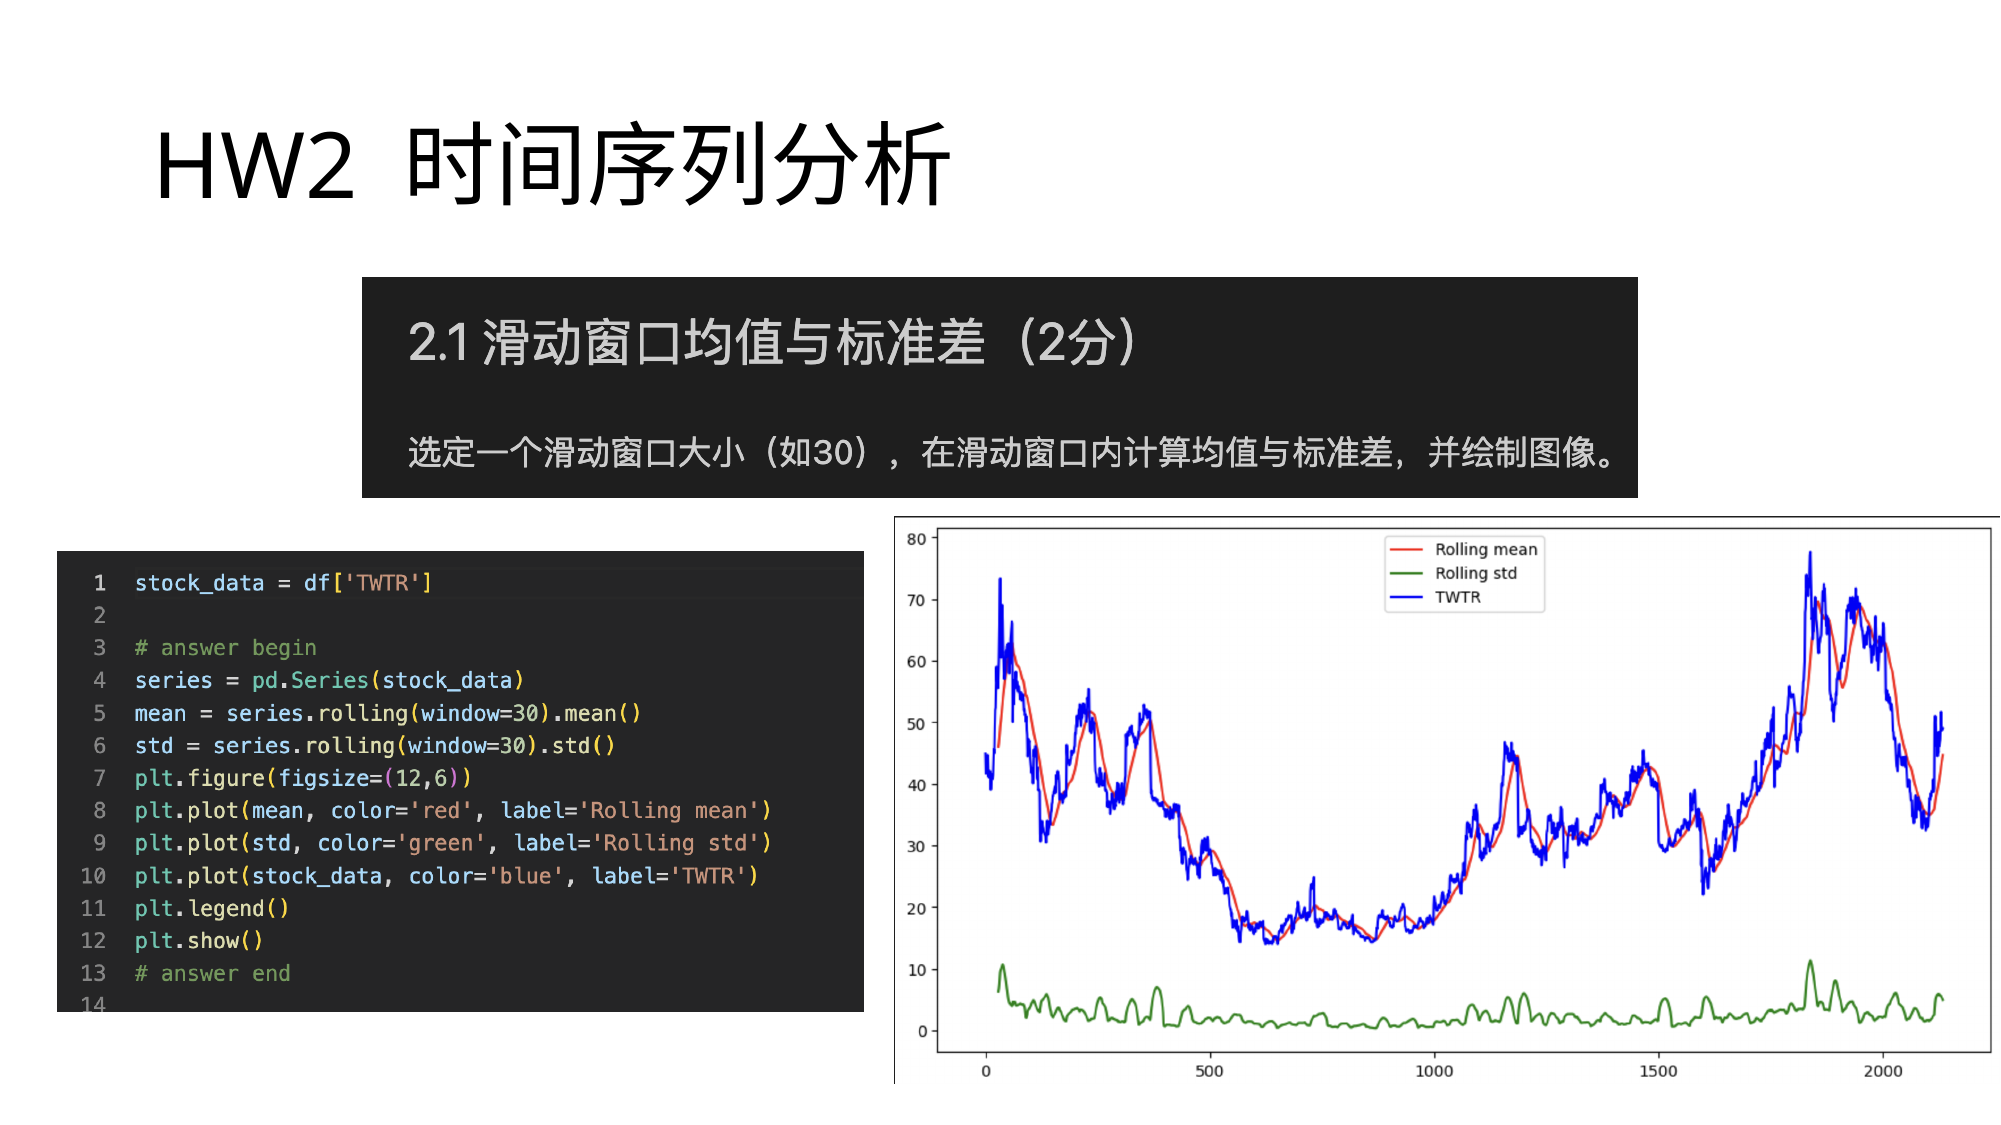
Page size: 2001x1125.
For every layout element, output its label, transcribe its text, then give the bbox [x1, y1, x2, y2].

picture [57, 551, 864, 1012]
picture [362, 277, 1638, 498]
picture [894, 516, 2000, 1084]
title HW2 时间序列分析 [137, 59, 1863, 278]
